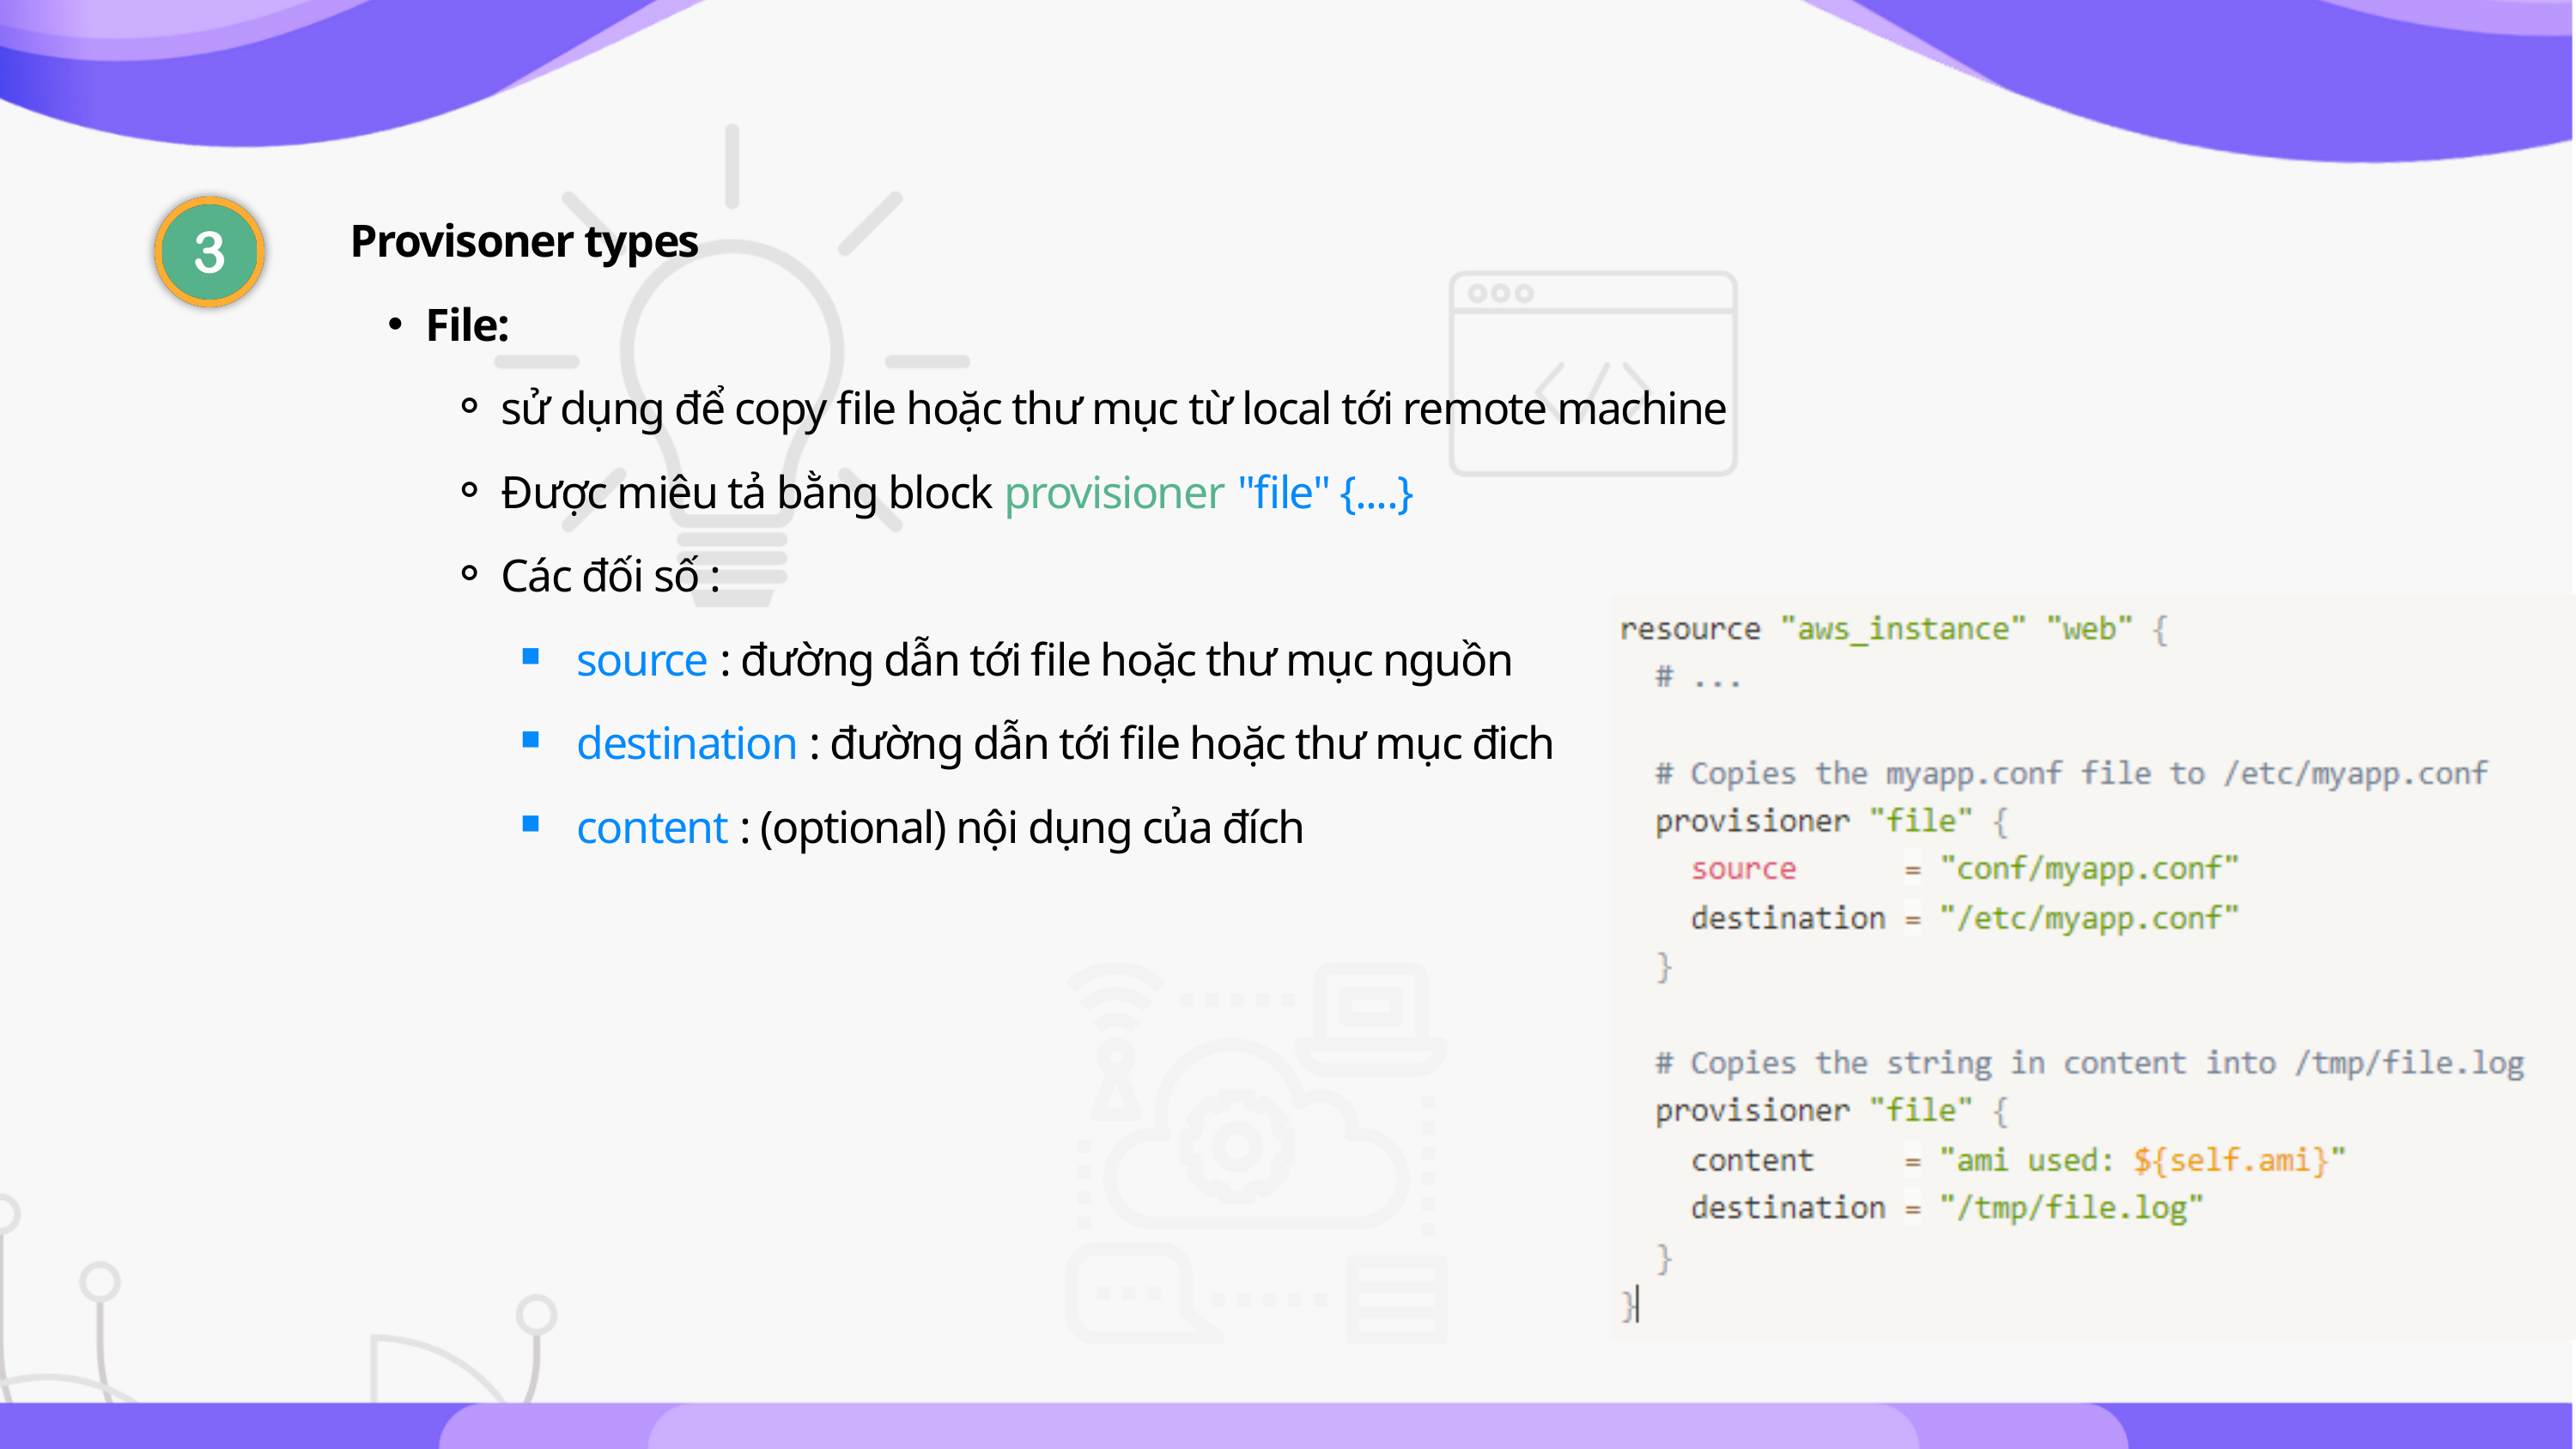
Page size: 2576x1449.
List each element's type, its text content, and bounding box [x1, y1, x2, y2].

text_box [0, 0, 2573, 1449]
text_box [1611, 595, 2576, 1340]
text_box Provisoner types File: sử dụng để copy file hoặc thư mục từ local tới remote machine Được miêu tả bằng block provisioner "file" {....} Các đối số : source : đường dẫn tới file hoặc thư mục nguồn destination : đường dẫn tới file hoặc thư mục đich content : (optional) nội dụng của đích [349, 182, 2267, 852]
text_box [161, 204, 258, 300]
text_box [144, 187, 275, 317]
text_box [155, 197, 264, 307]
